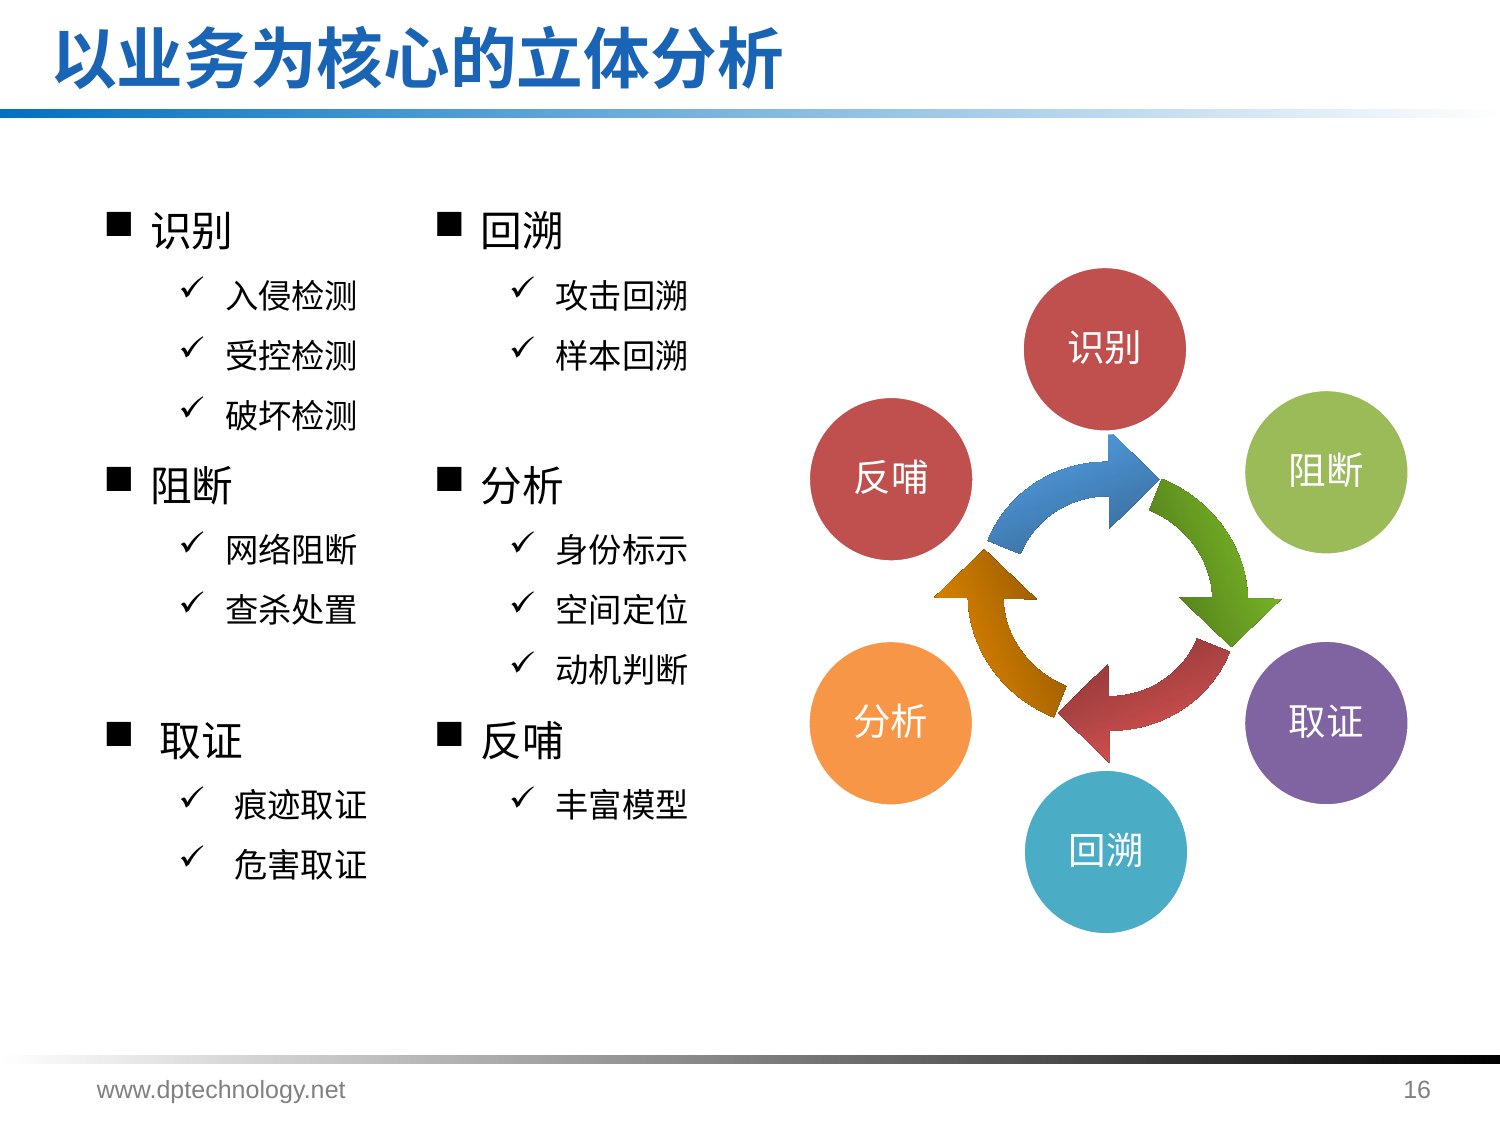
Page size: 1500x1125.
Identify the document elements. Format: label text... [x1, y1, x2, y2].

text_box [1242, 639, 1410, 807]
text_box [807, 639, 975, 807]
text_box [1022, 768, 1190, 936]
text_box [1242, 388, 1410, 556]
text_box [88, 172, 760, 991]
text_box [807, 395, 975, 563]
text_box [1021, 265, 1189, 433]
text_box 以业务为核心的立体分析 [35, 23, 903, 90]
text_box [966, 462, 1250, 731]
